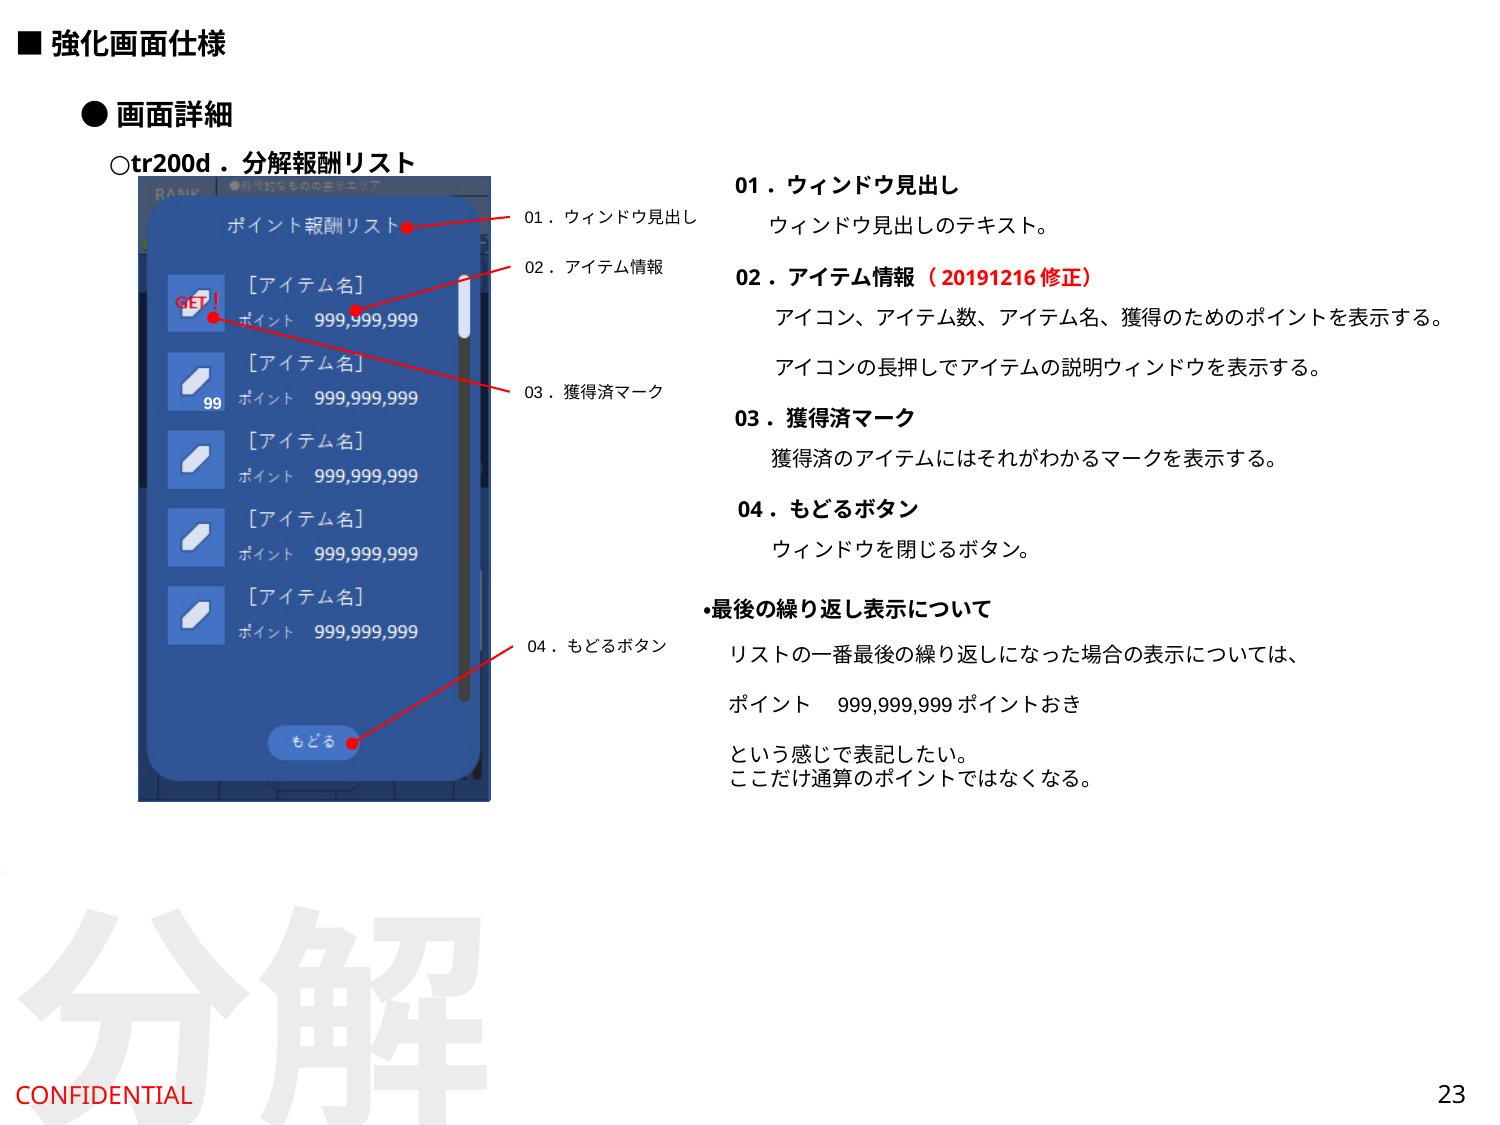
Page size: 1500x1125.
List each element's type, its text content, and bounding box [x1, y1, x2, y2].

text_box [406, 217, 510, 228]
text_box ●画面詳細 [65, 88, 249, 139]
text_box 04．もどるボタン [723, 488, 935, 530]
text_box 01．ウィンドウ見出し [509, 199, 713, 235]
text_box アイコン、アイテム数、アイテム名、獲得のためのポイントを表示する。 アイコンの長押しでアイテムの説明ウィンドウを表示する。 [759, 296, 1468, 387]
text_box リストの一番最後の繰り返しになった場合の表示については、 ポイント 999,999,999ポイントおき という感じで表記したい。 ここだけ通算のポイントではなくなる。 [714, 633, 1324, 799]
slide_number 23 [1143, 1065, 1482, 1125]
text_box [355, 266, 510, 311]
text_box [213, 317, 510, 393]
text_box ウィンドウを閉じるボタン。 [757, 529, 1056, 569]
text_box 分解 [0, 862, 985, 1125]
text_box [352, 646, 510, 744]
text_box 04．もどるボタン [513, 628, 683, 664]
text_box ウィンドウ見出しのテキスト。 [754, 205, 1074, 245]
text_box ・最後の繰り返し表示について [688, 588, 1009, 630]
text_box ○tr200d．分解報酬リスト [94, 139, 433, 185]
picture [138, 176, 491, 802]
text_box 獲得済のアイテムにはそれがわかるマークを表示する。 [756, 438, 1303, 478]
text_box 03．獲得済マーク [509, 374, 680, 410]
text_box ■強化画面仕様 [0, 17, 242, 68]
text_box 02．アイテム情報 [510, 249, 679, 284]
text_box 01．ウィンドウ見出し [720, 164, 976, 206]
text_box 02．アイテム情報（20191216修正） [721, 256, 1118, 297]
text_box 03．獲得済マーク [719, 397, 932, 439]
